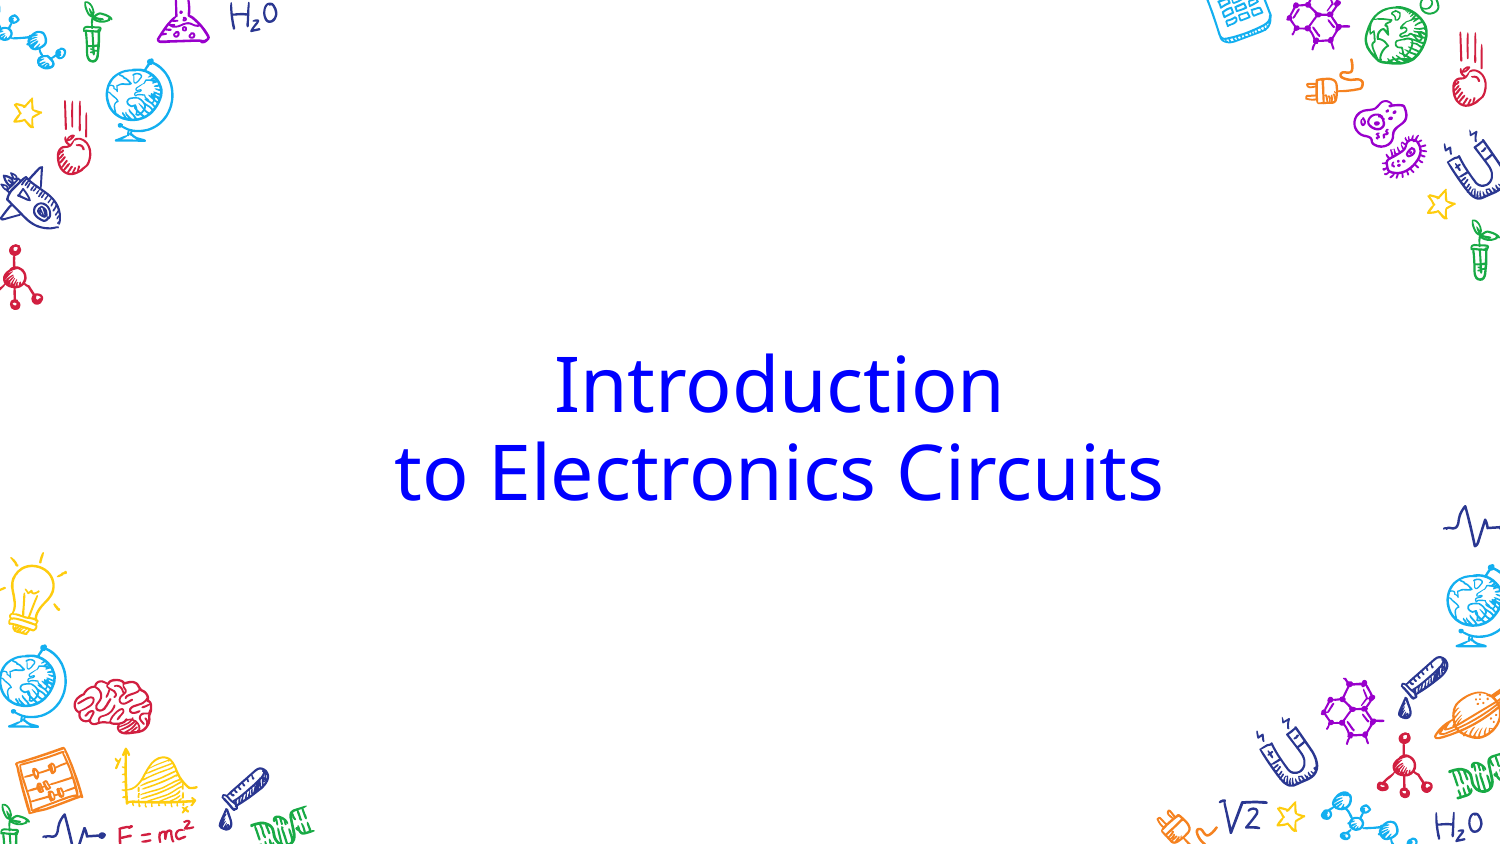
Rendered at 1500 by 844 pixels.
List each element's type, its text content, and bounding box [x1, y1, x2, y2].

list Introduction to Electronics Circuits [255, 362, 1293, 498]
